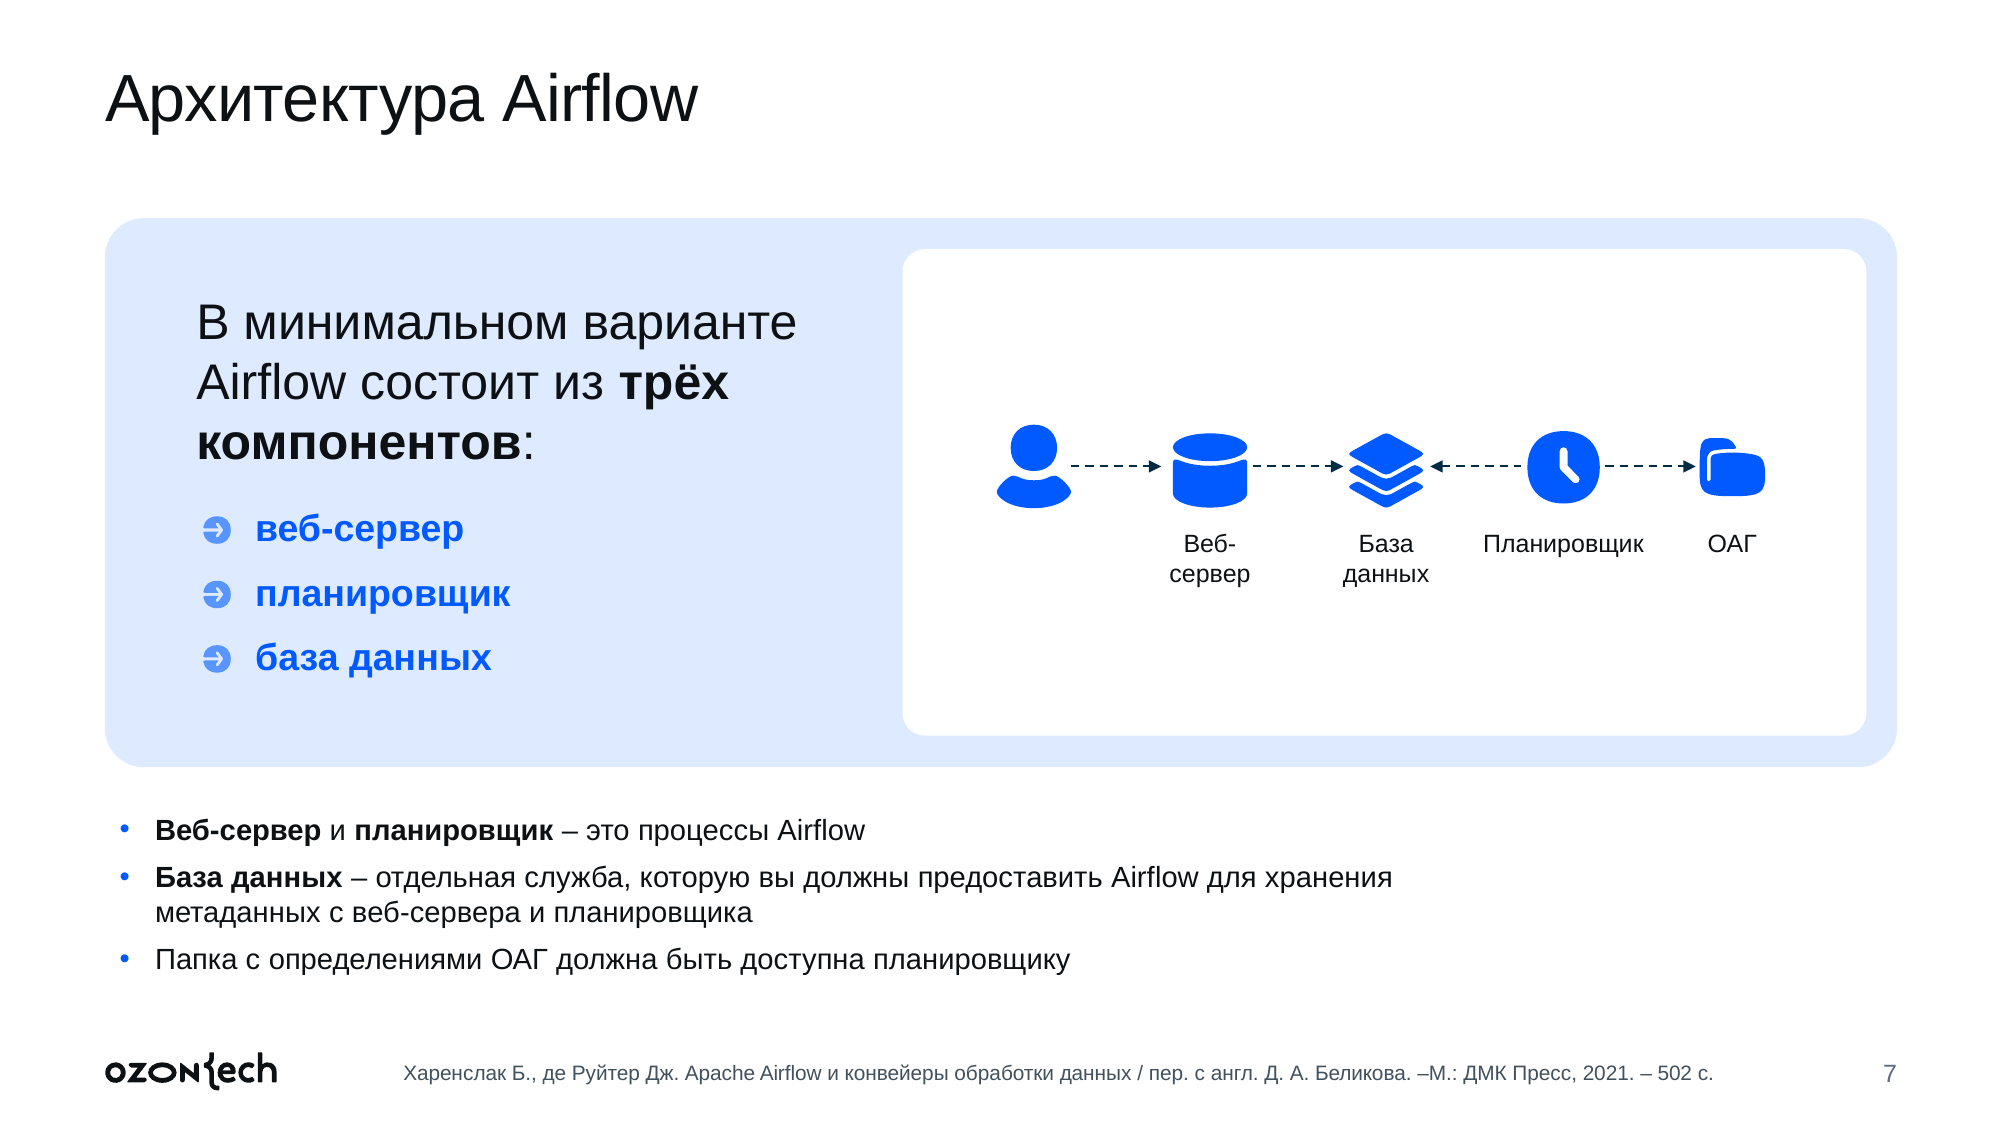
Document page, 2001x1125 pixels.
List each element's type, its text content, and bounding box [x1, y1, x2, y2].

slide_number 7 [1748, 1054, 1898, 1091]
title Архитектура Airflow [104, 67, 1895, 180]
text_box [103, 217, 1899, 769]
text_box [203, 561, 597, 622]
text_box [203, 625, 597, 687]
text_box Веб-сервер и планировщик – это процессы Airflow База данных – отдельная служба, которую вы должны предоставить Airflow для хранения метаданных с веб-сервера и планировщика Папка с определениями ОАГ должна быть доступна планировщику [104, 803, 1574, 984]
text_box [203, 496, 597, 558]
text_box В минимальном варианте Airflow состоит из трёх компонентов: [181, 281, 901, 477]
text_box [996, 424, 1772, 569]
footer Харенслак Б., де Руйтер Дж. Apache Airflow и конвейеры обработки данных / пер. с англ. Д. А. Беликова. –М.: ДМК Пресс, 2021. – 502 с. [403, 1060, 1846, 1085]
text_box [901, 248, 1868, 737]
